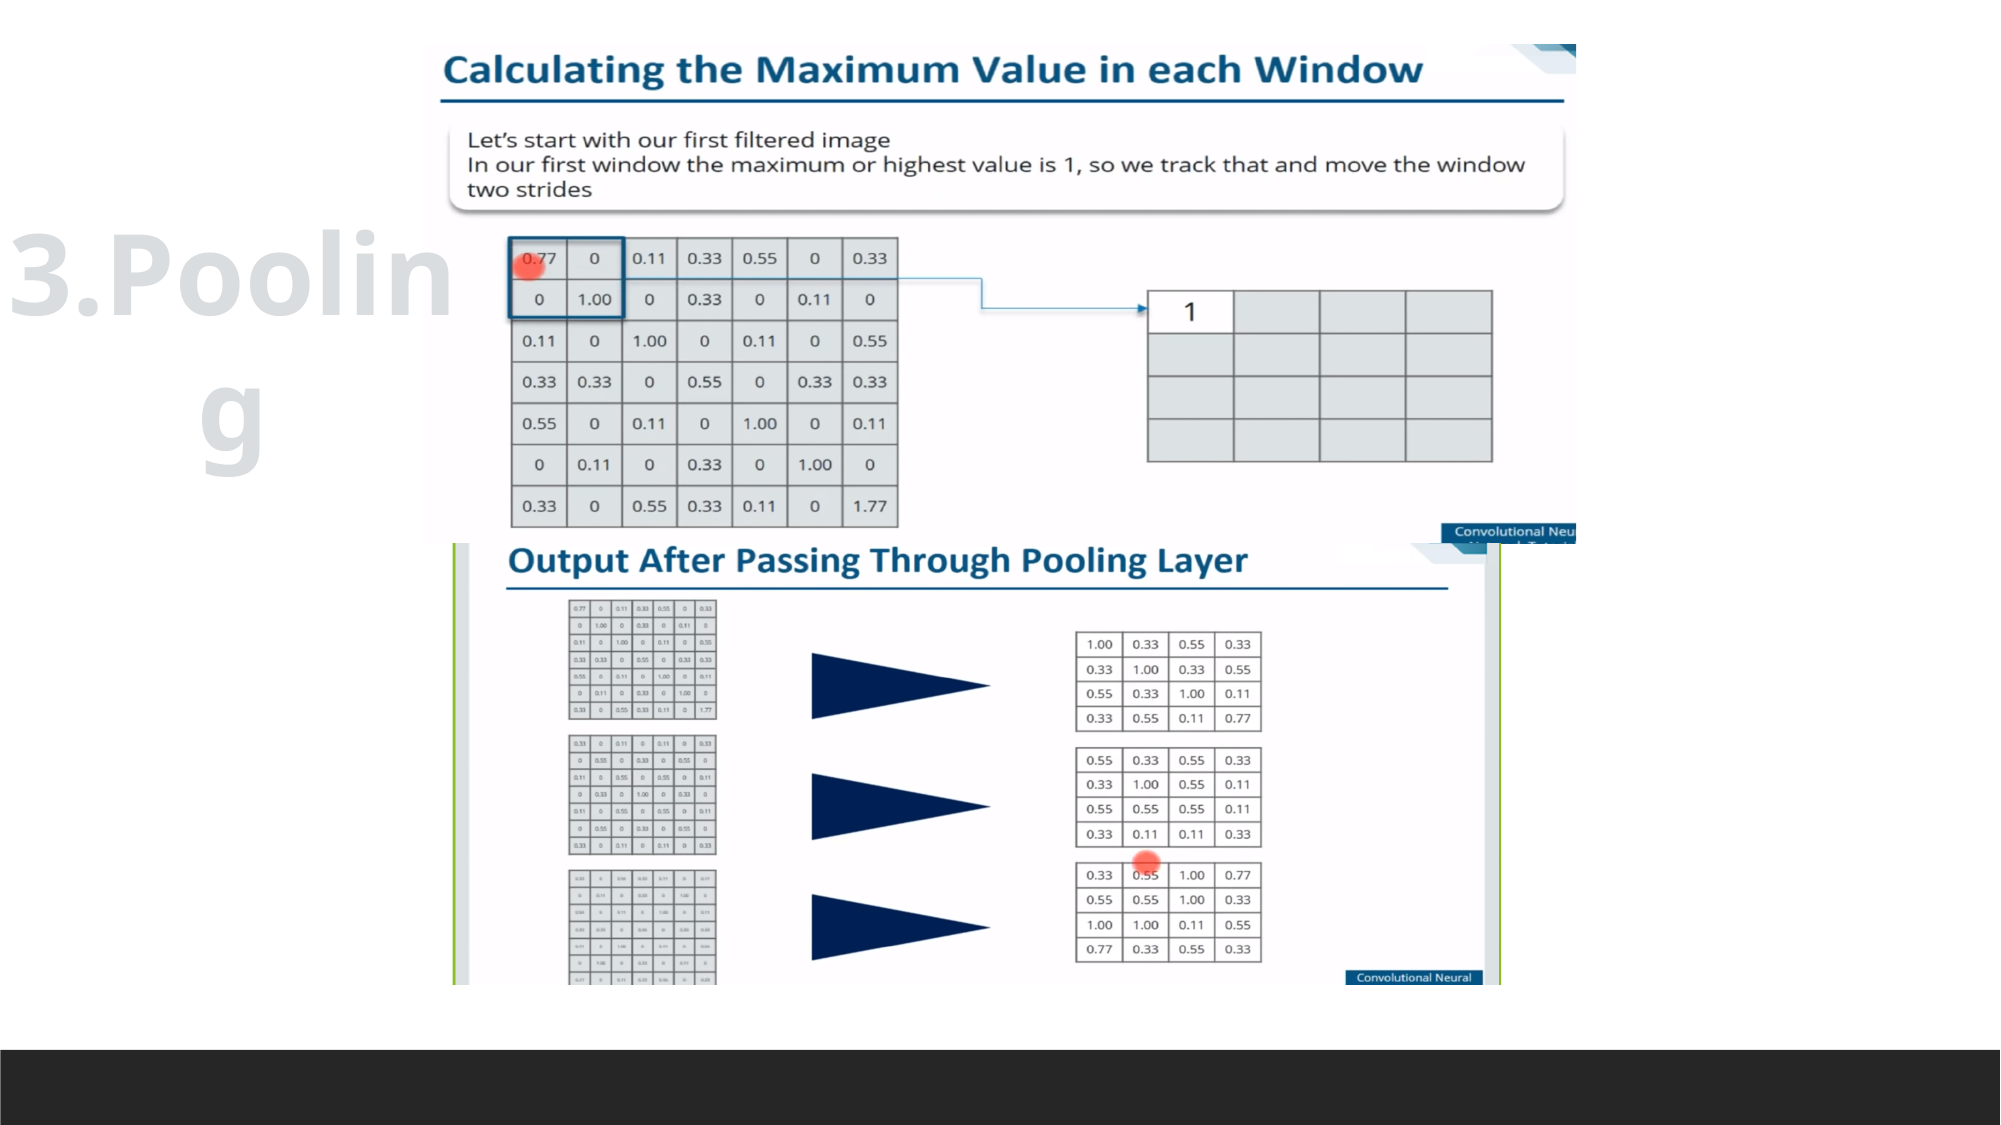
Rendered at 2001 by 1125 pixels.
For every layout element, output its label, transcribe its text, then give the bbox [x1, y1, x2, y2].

text_box 3.Pooling [0, 195, 420, 481]
picture [423, 43, 1577, 985]
